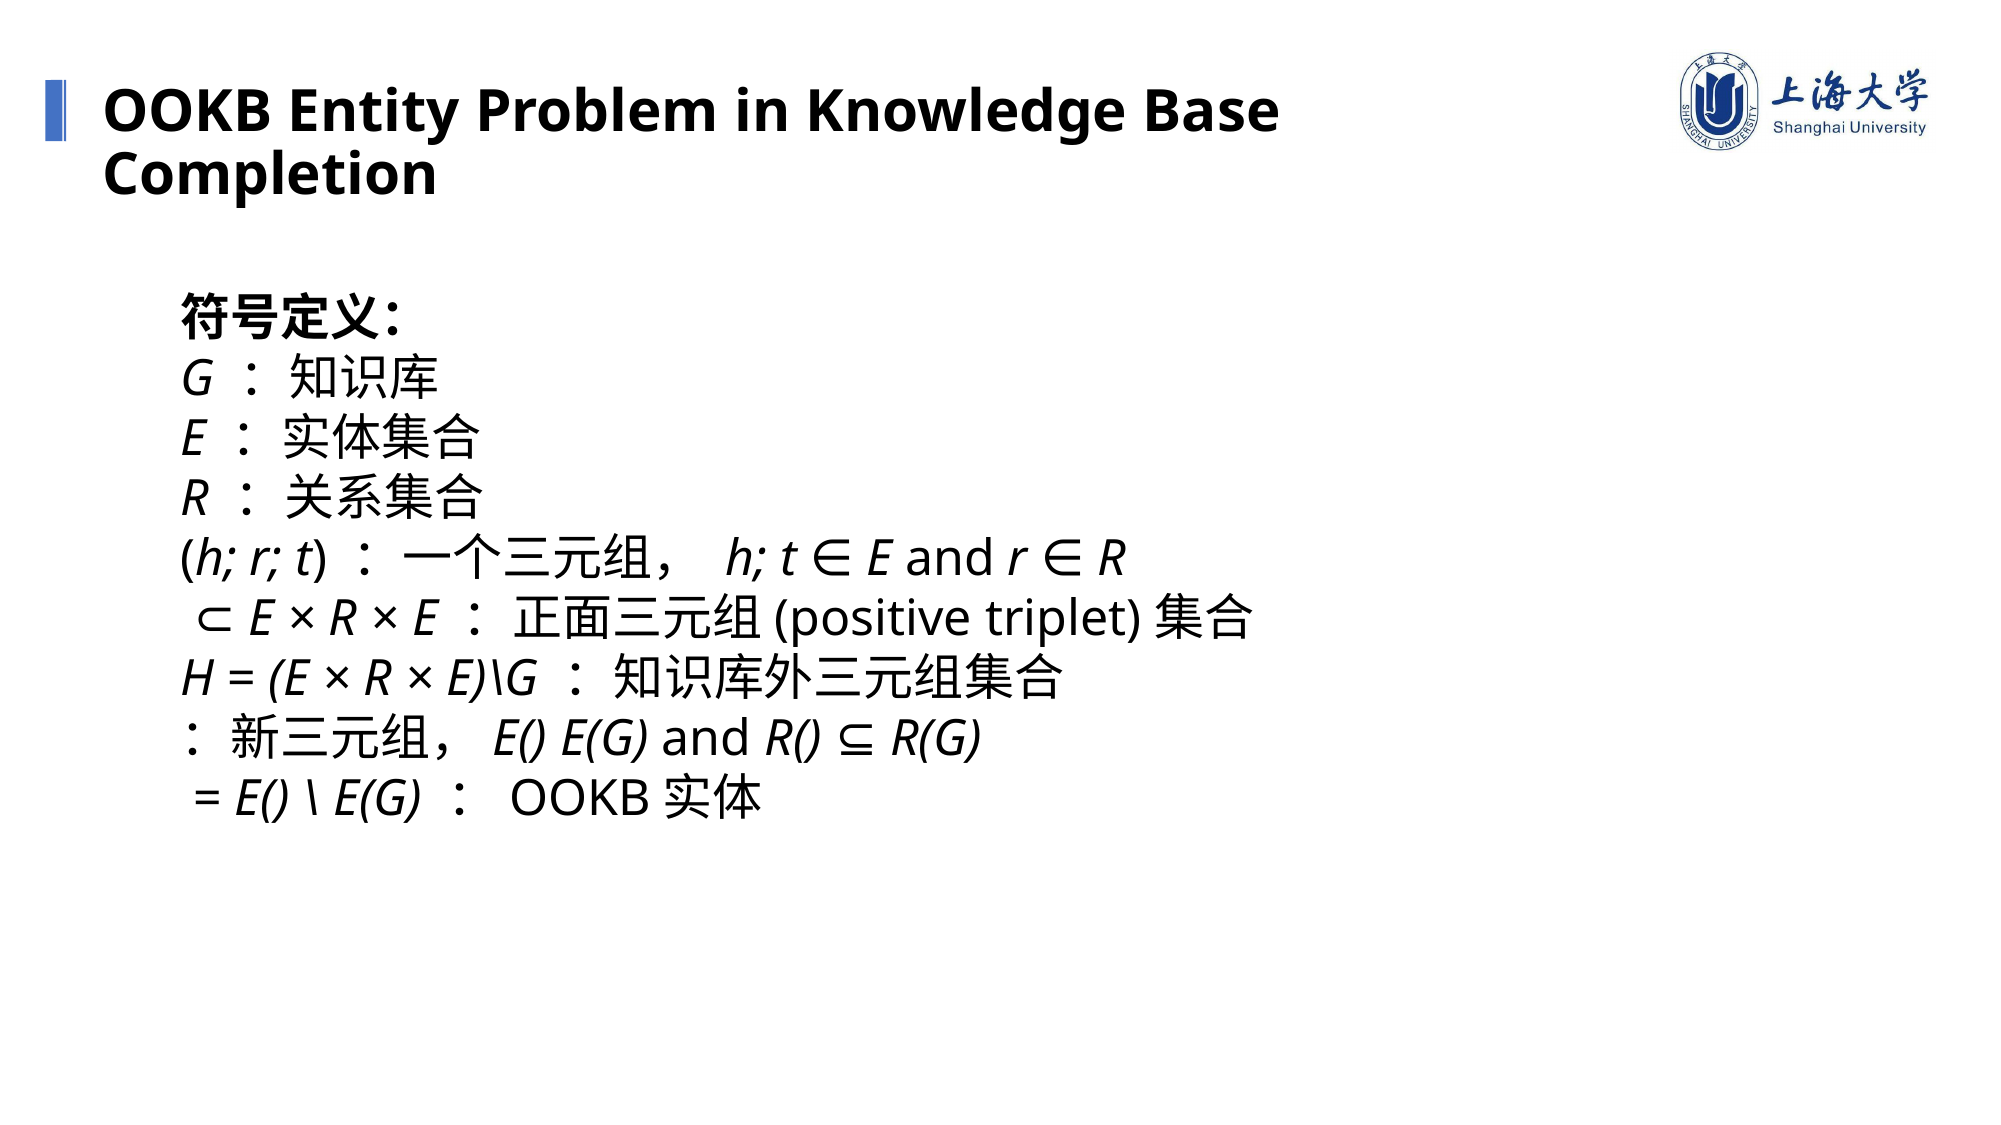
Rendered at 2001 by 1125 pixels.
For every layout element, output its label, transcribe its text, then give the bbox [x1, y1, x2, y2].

list OOKB Entity Problem in Knowledge Base Completion [87, 74, 1527, 143]
picture [1669, 49, 1936, 153]
